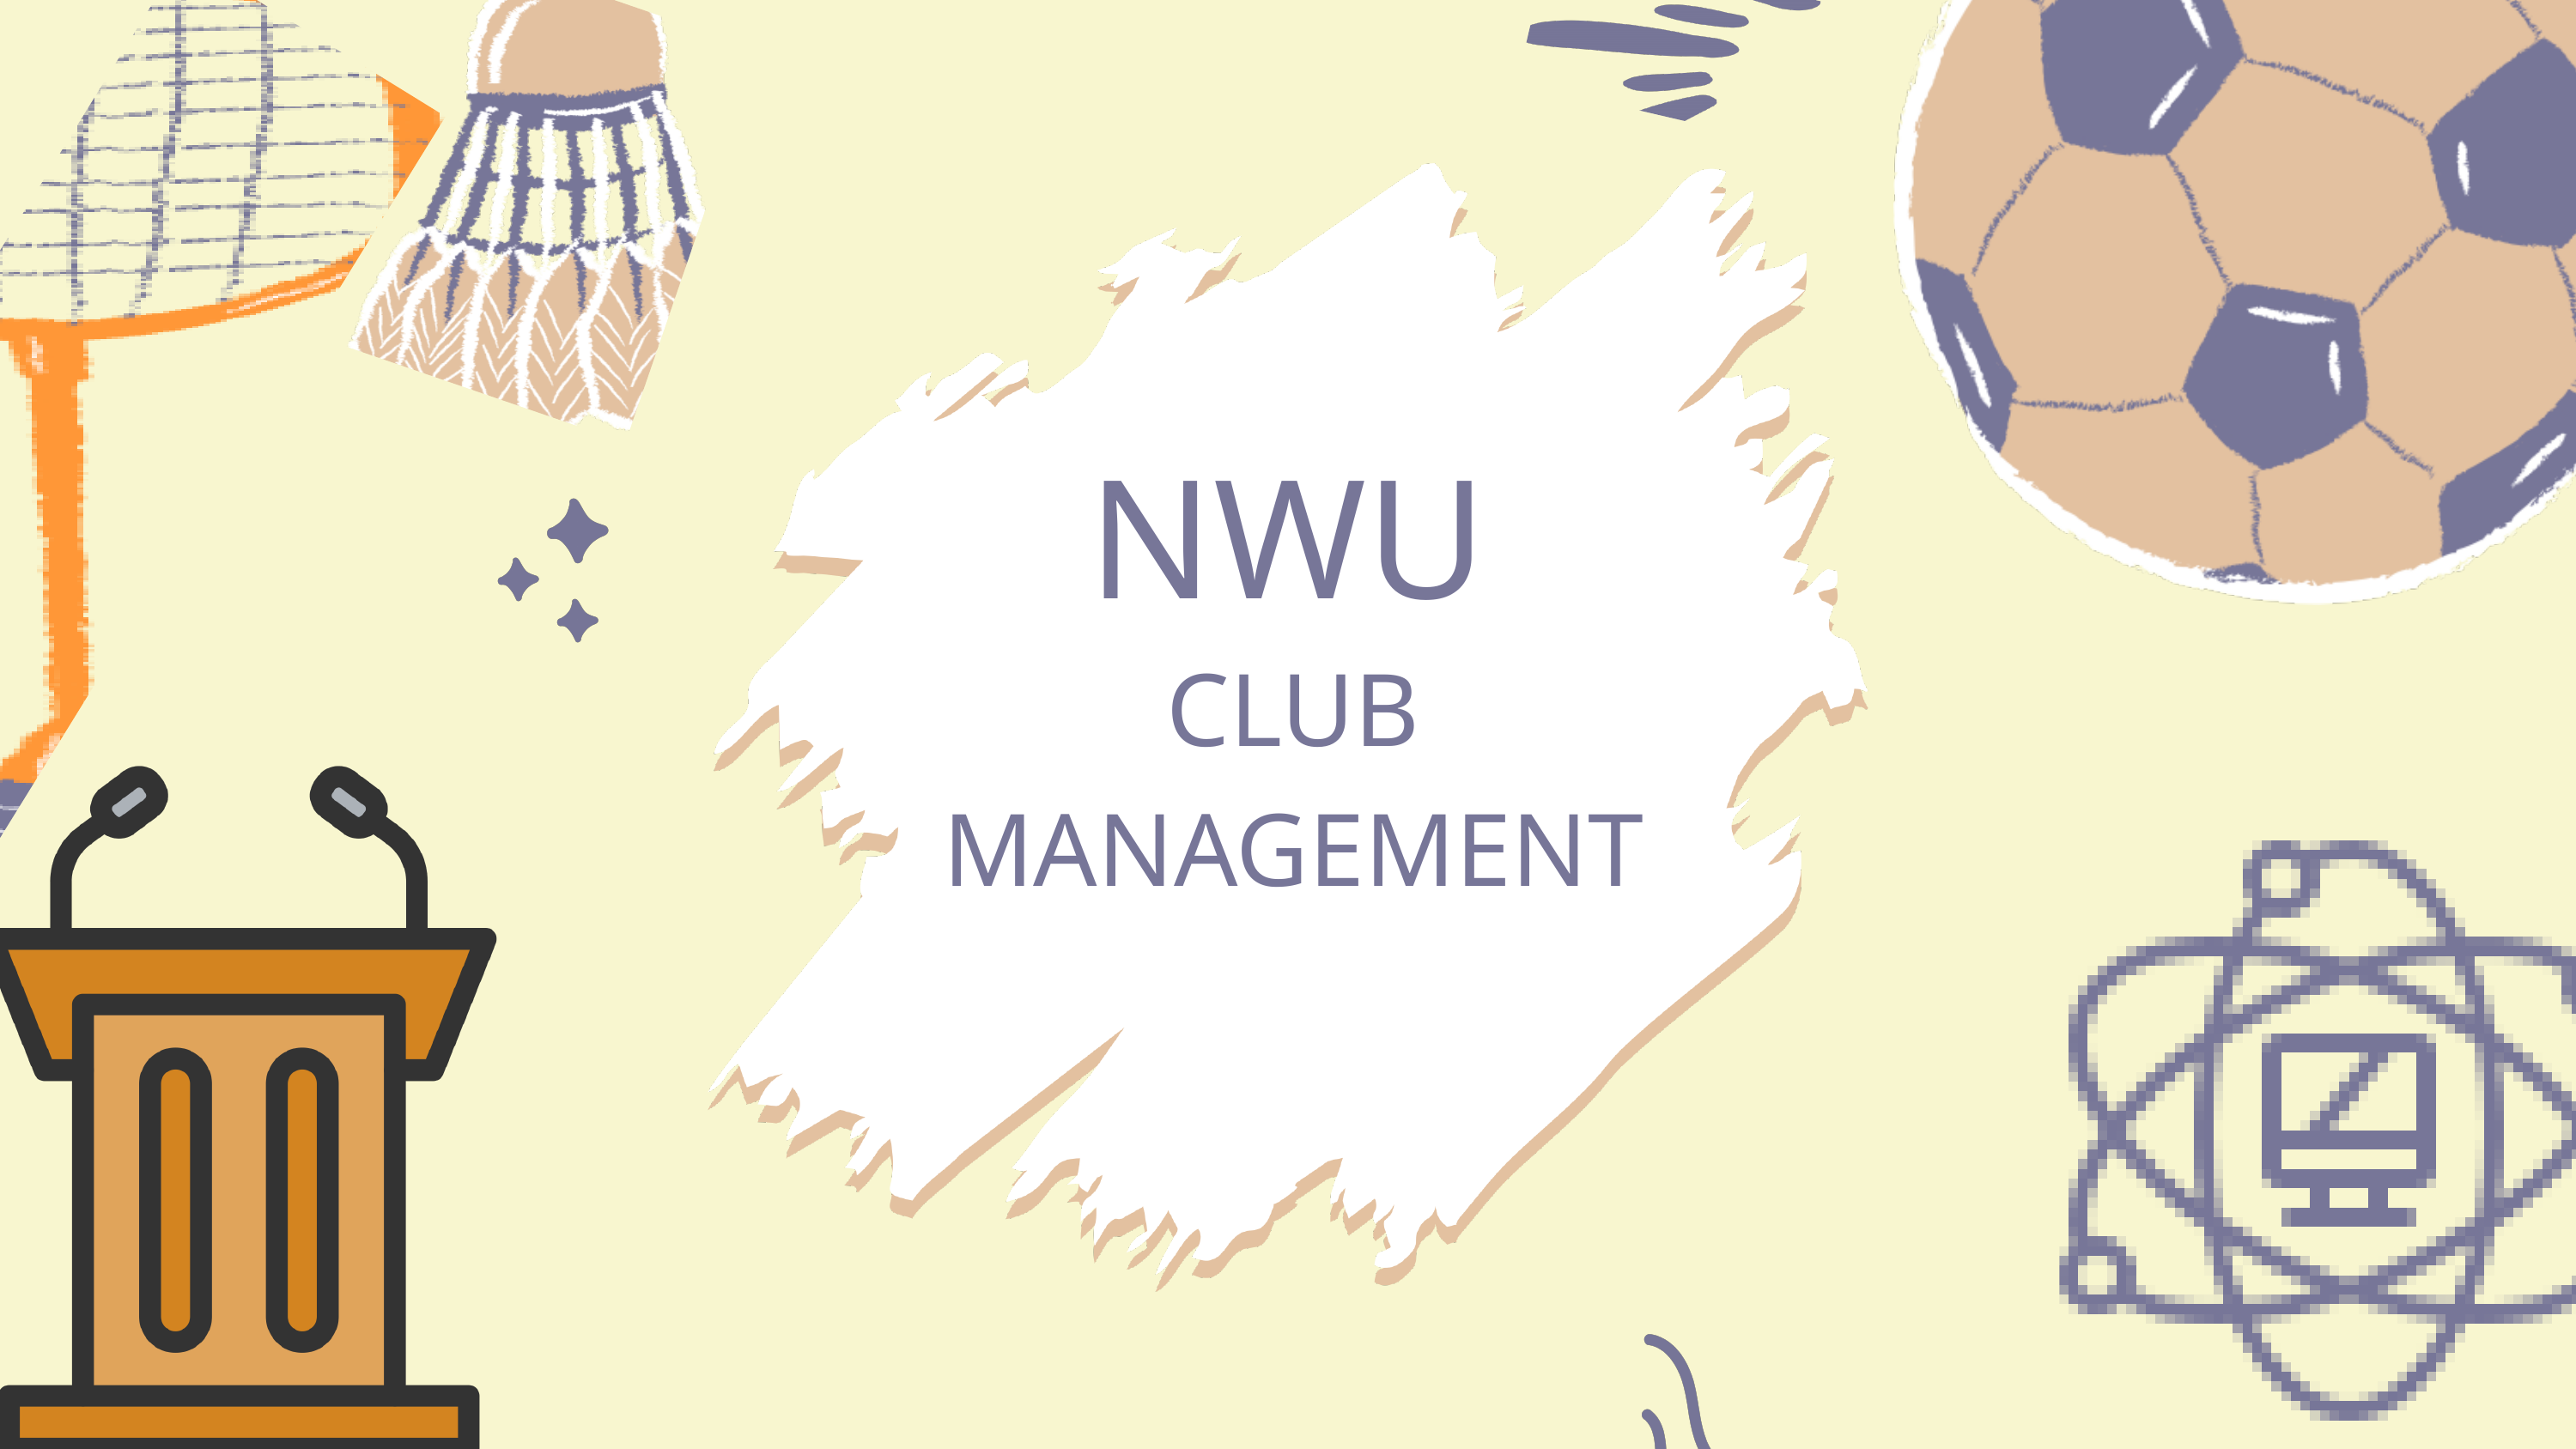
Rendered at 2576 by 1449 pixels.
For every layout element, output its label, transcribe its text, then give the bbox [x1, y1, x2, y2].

text_box [496, 497, 610, 644]
text_box [346, 0, 761, 443]
text_box [1641, 1334, 1846, 1449]
text_box [0, 0, 428, 765]
text_box [708, 157, 1868, 1292]
text_box [0, 765, 497, 1449]
text_box NWU [1046, 401, 1530, 626]
text_box [1893, 0, 2576, 605]
text_box [1516, 0, 1821, 145]
text_box CLUB MANAGEMENT [908, 626, 1679, 907]
text_box [2059, 840, 2576, 1421]
